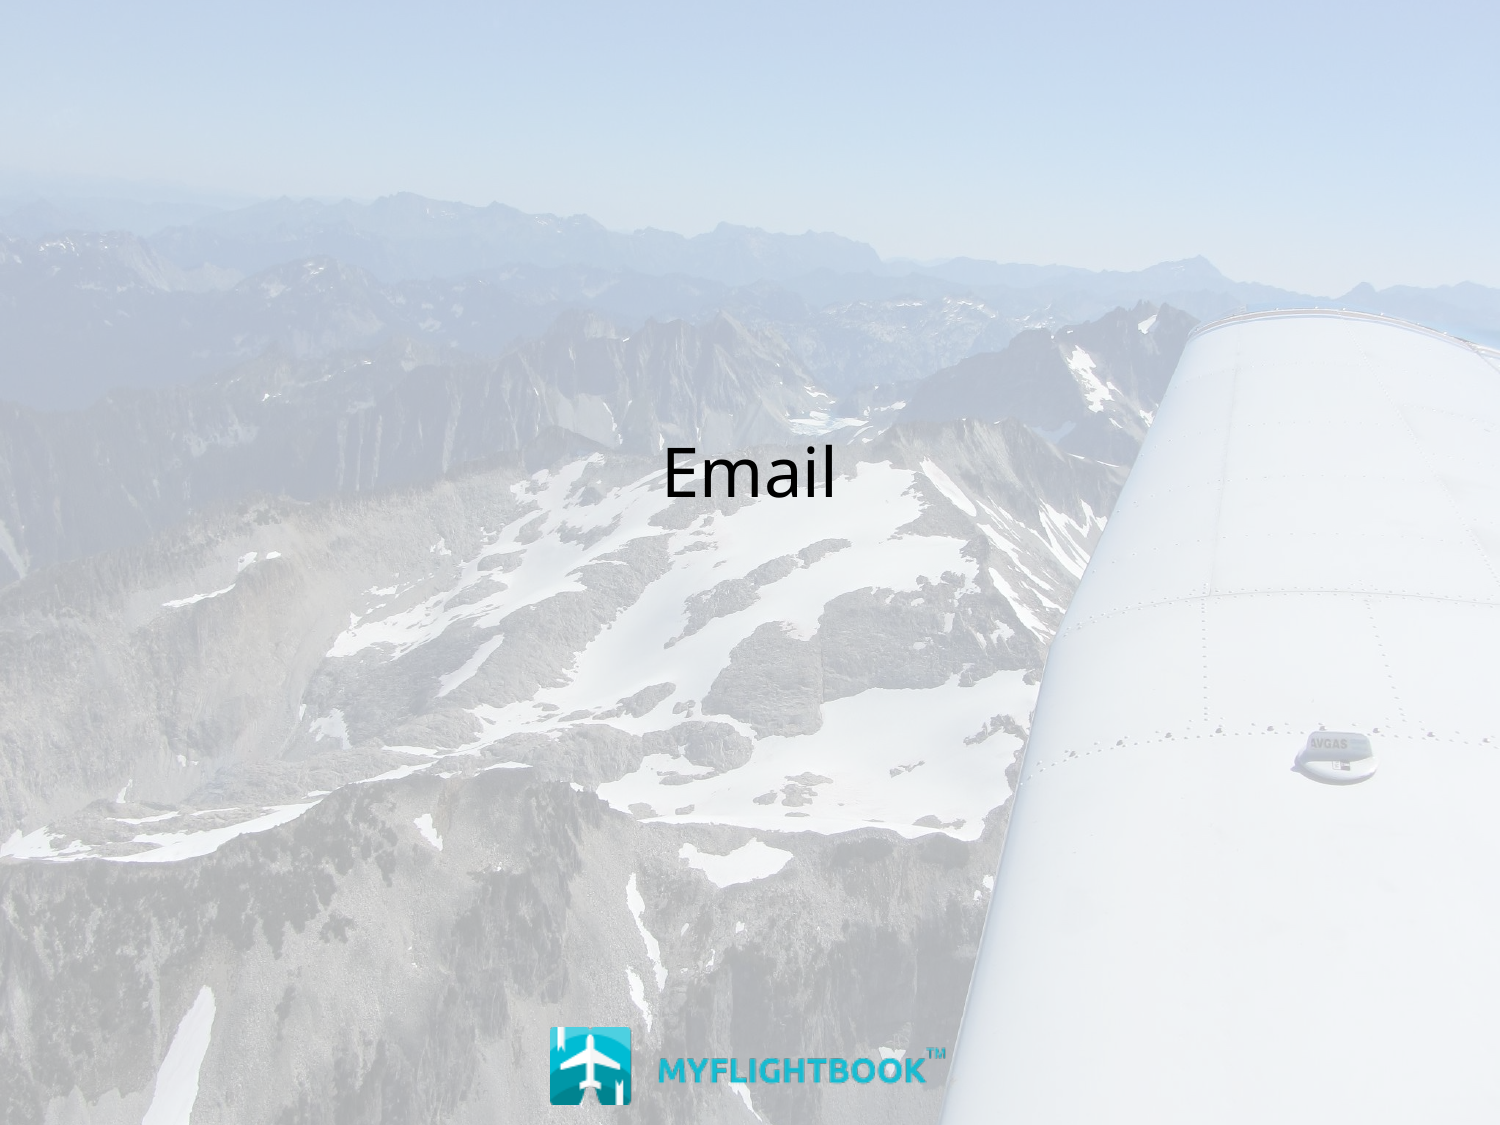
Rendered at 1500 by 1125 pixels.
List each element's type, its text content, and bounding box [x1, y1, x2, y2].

picture [550, 1027, 950, 1105]
title Email [112, 349, 1388, 591]
